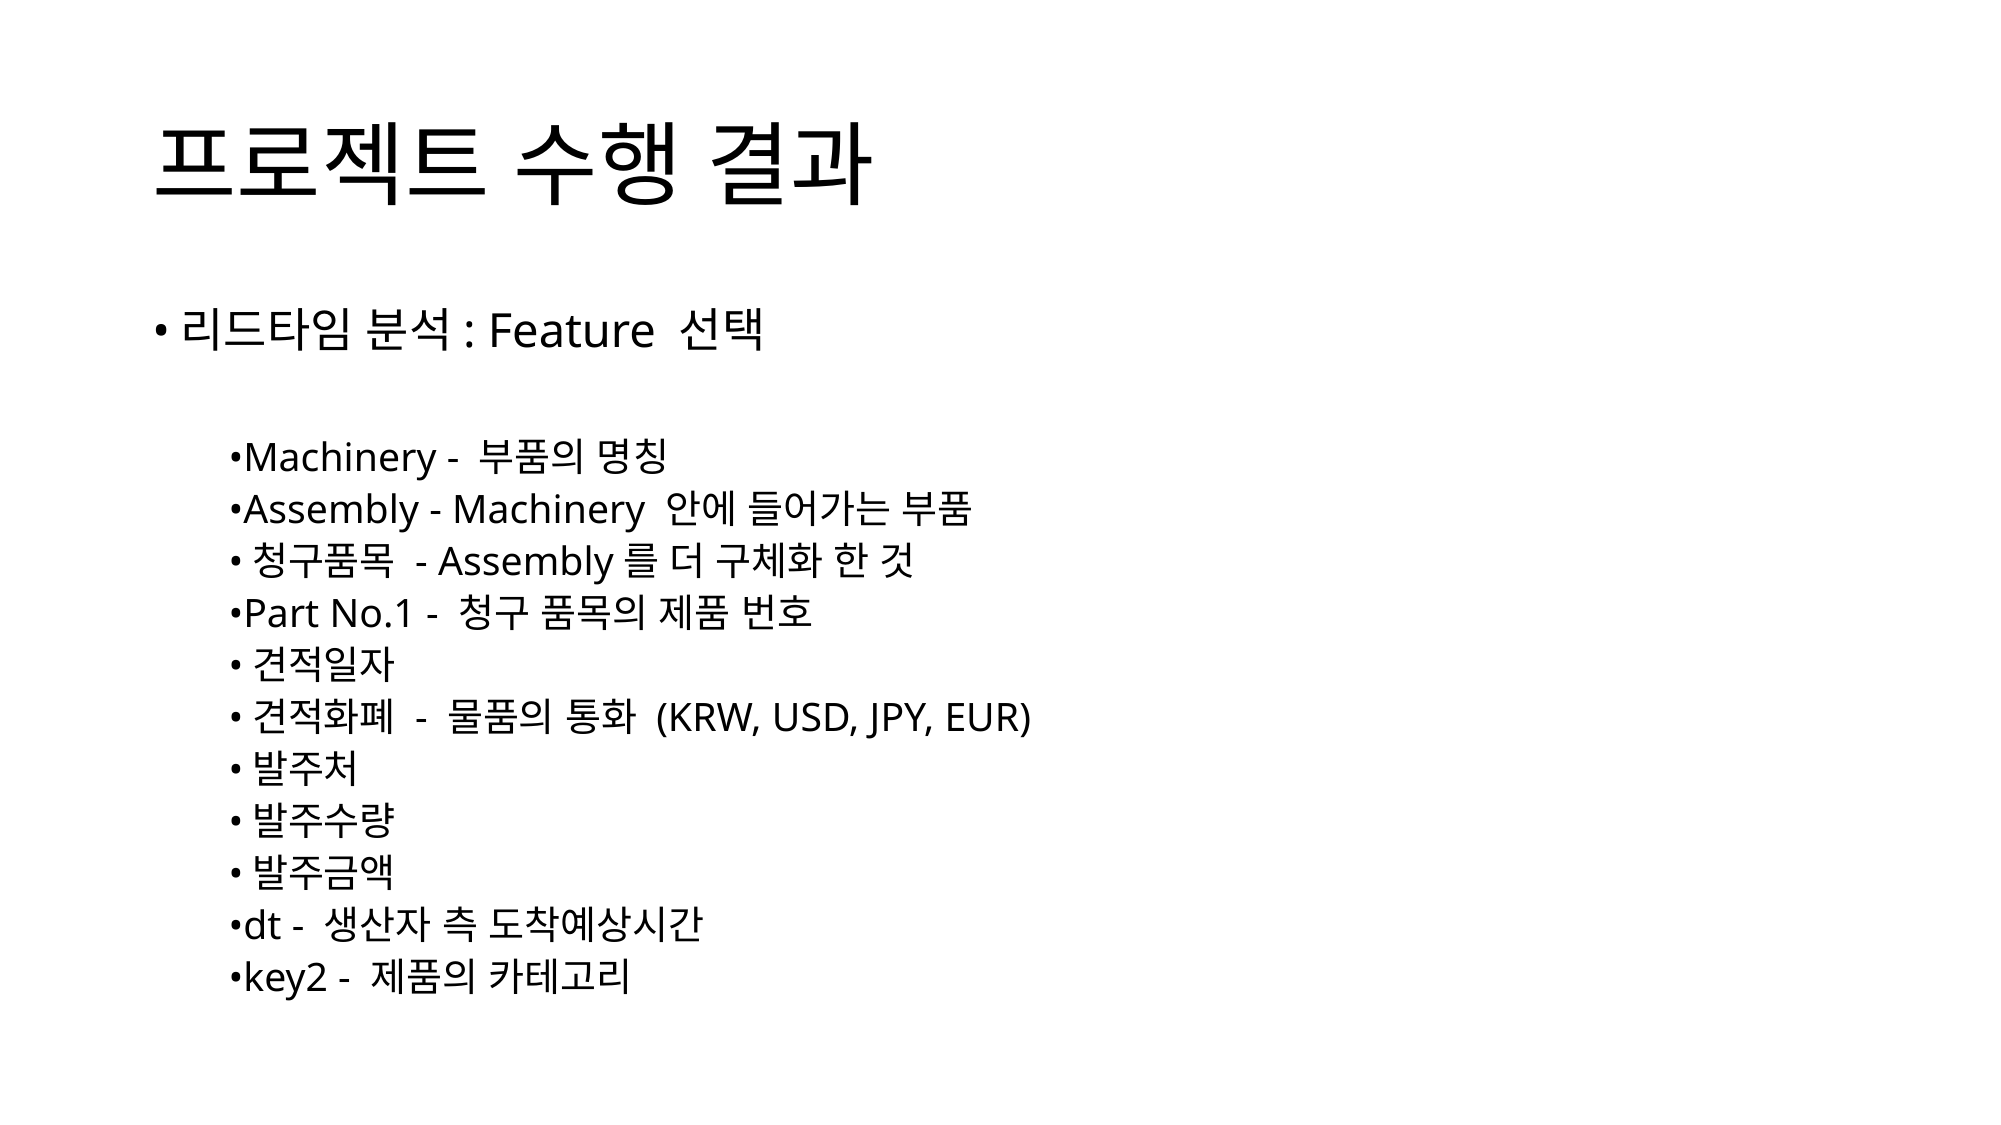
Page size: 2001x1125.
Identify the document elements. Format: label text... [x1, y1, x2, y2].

list •리드타임 분석: Feature 선택 •Machinery - 부품의 명칭 •Assembly - Machinery 안에 들어가는 부품 •청구품목 - Assembly를 더 구체화 한 것 •Part No.1 - 청구 품목의 제품 번호 •견적일자 •견적화폐 - 물품의 통화 (KRW, USD, JPY, EUR) •발주처 •발주수량 •발주금액 •dt - 생산자 측 도착예상시간 •key2 - 제품의 카테고리 [137, 299, 1863, 1014]
title 프로젝트 수행 결과 [137, 59, 1863, 278]
